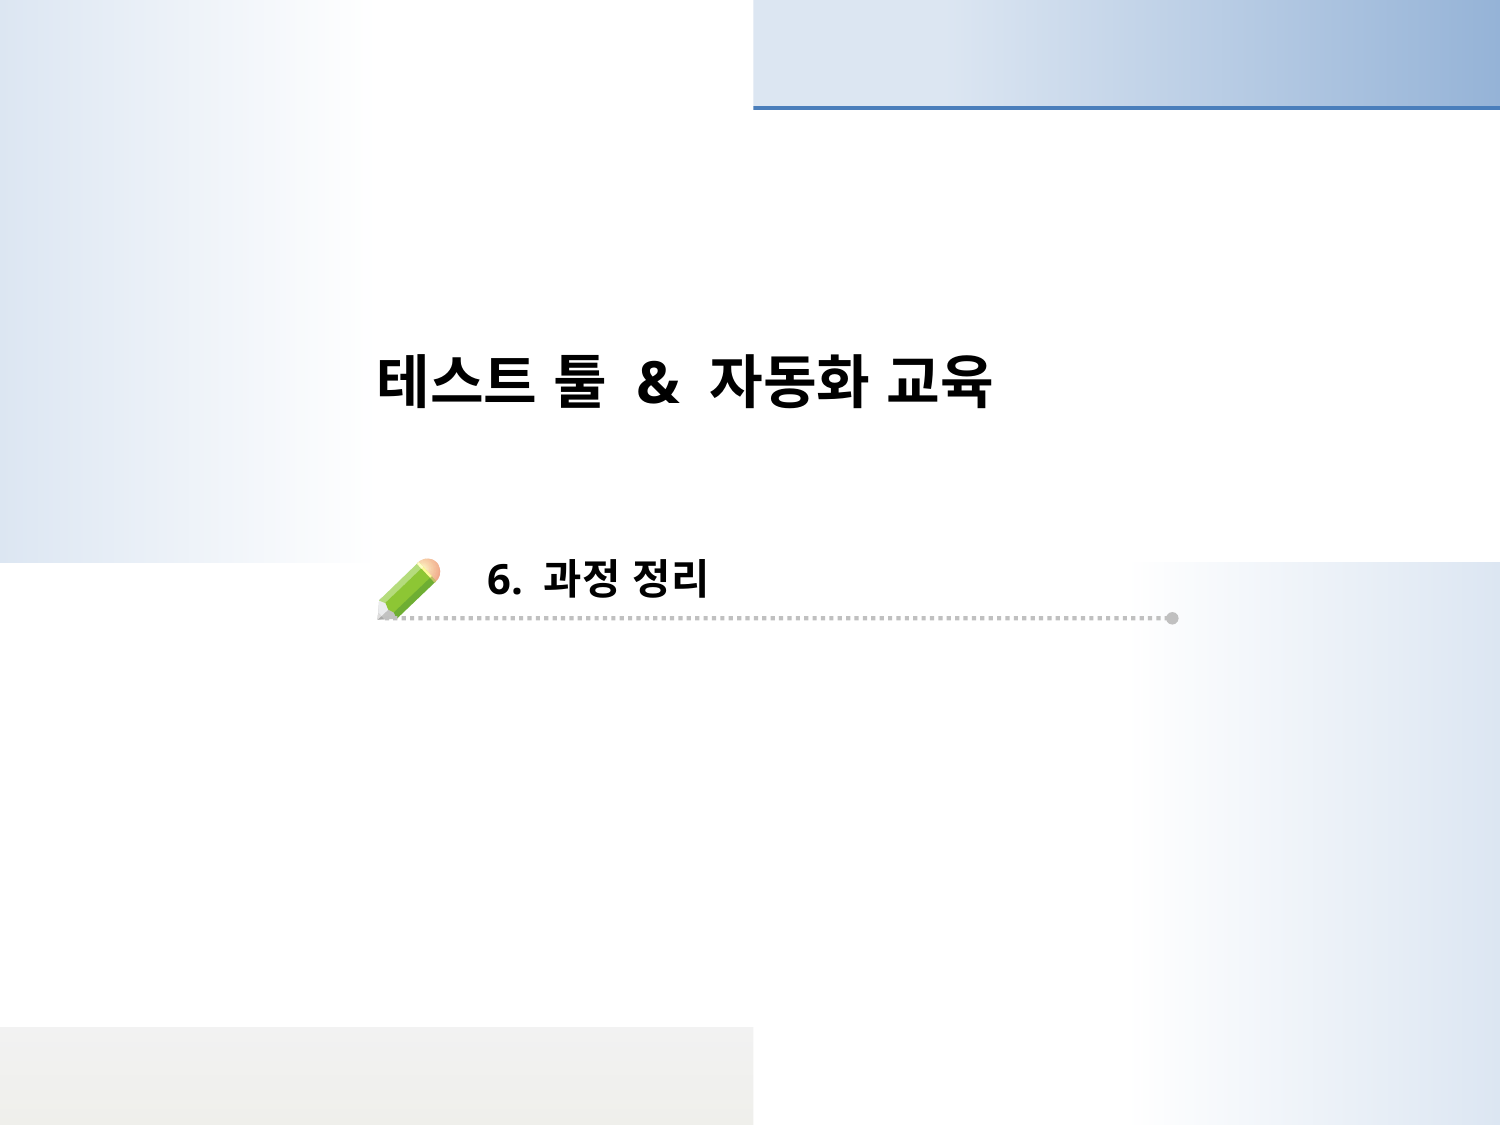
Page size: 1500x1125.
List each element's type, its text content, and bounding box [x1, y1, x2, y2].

text_box [751, 560, 1500, 1125]
text_box 테스트 툴 & 자동화 교육 [218, 338, 1152, 423]
text_box [0, 0, 756, 565]
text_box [382, 545, 1173, 628]
